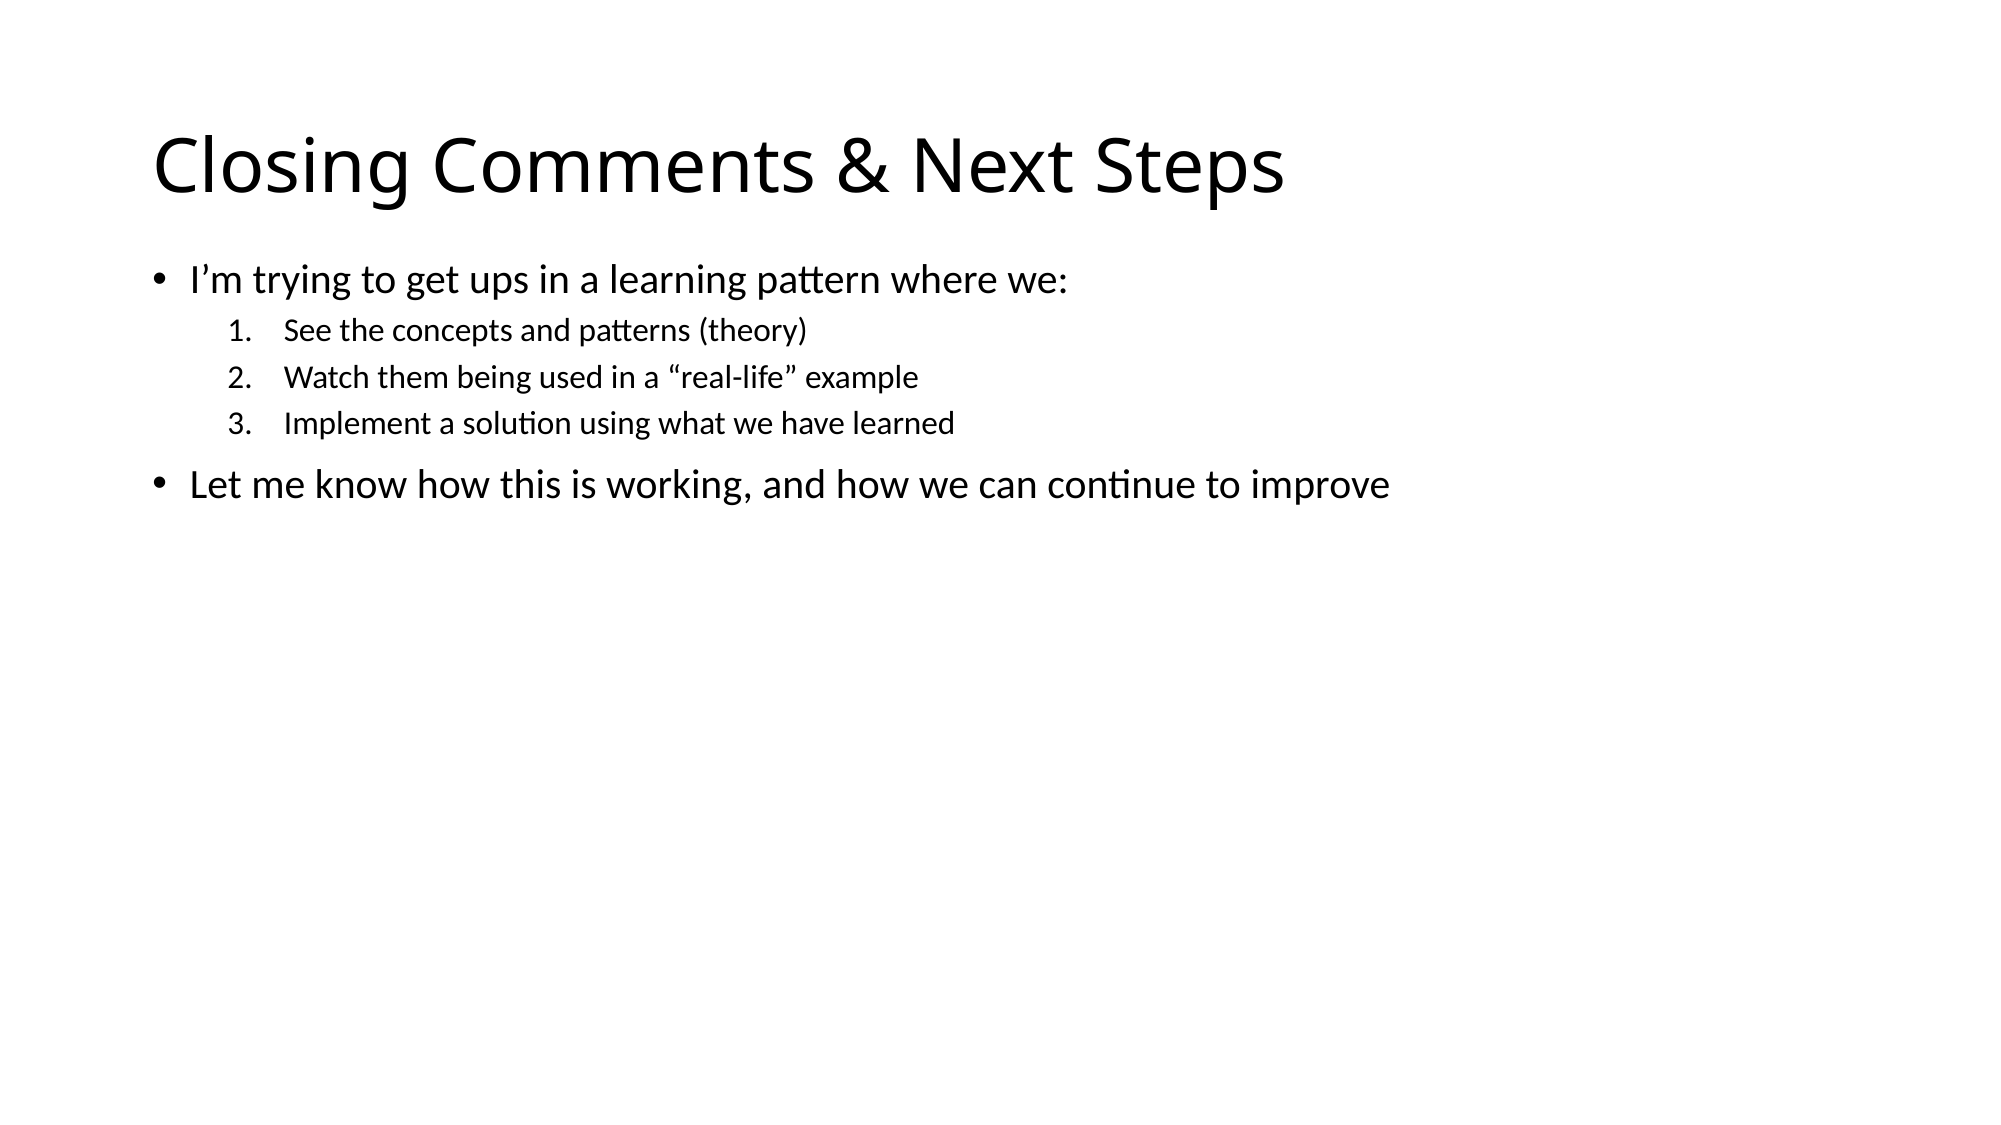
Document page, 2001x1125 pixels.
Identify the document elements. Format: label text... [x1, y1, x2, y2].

title Closing Comments & Next Steps [137, 59, 1863, 250]
list I’m trying to get ups in a learning pattern where we: See the concepts and patterns (theory) Watch them being used in a “real-life” example Implement a solution using what we have learned Let me know how this is working, and how we can continue to improve [137, 250, 1863, 1014]
